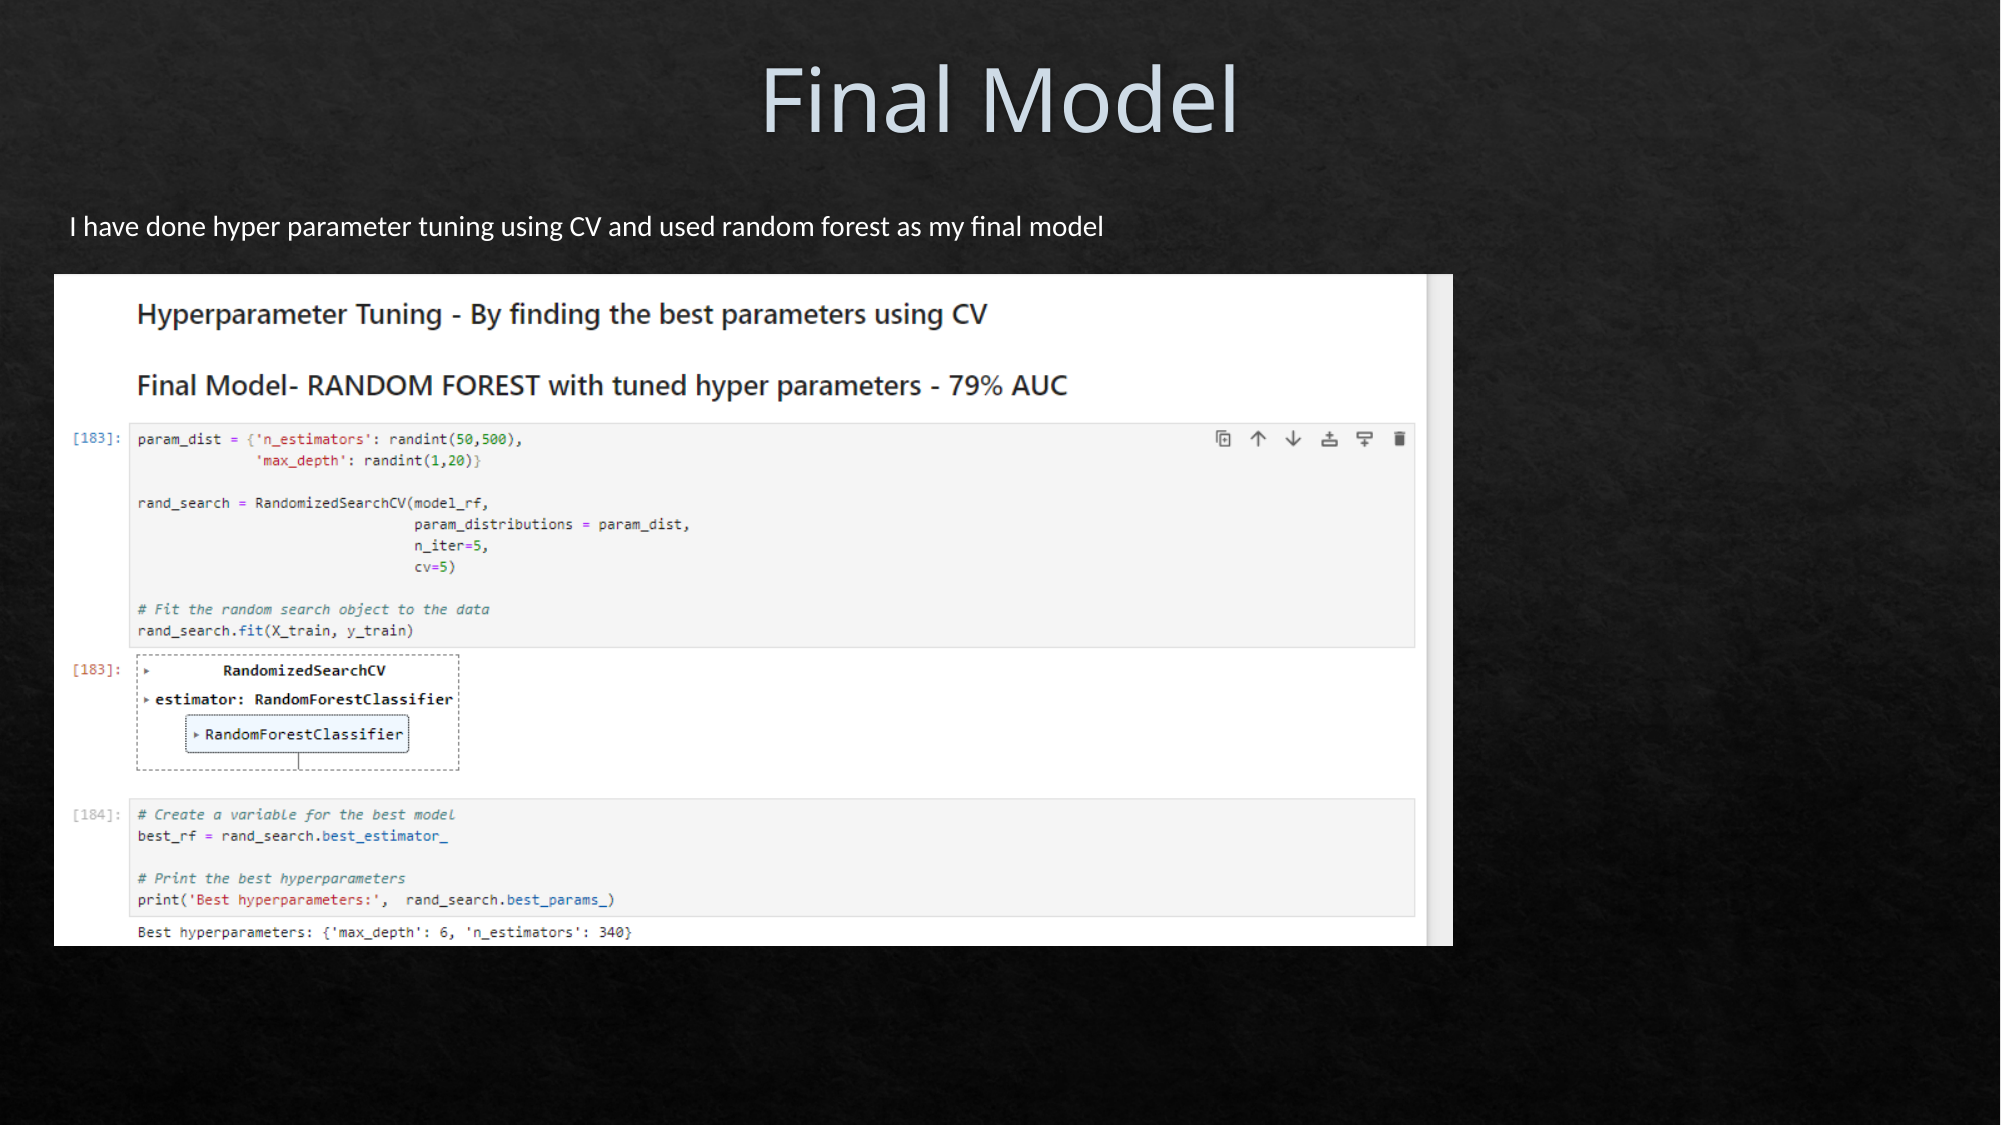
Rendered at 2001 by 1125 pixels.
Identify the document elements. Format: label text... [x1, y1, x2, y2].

text_box I have done hyper parameter tuning using CV and used random forest as my final model [54, 200, 1921, 250]
title Final Model [150, 47, 1850, 160]
picture [54, 274, 1453, 946]
